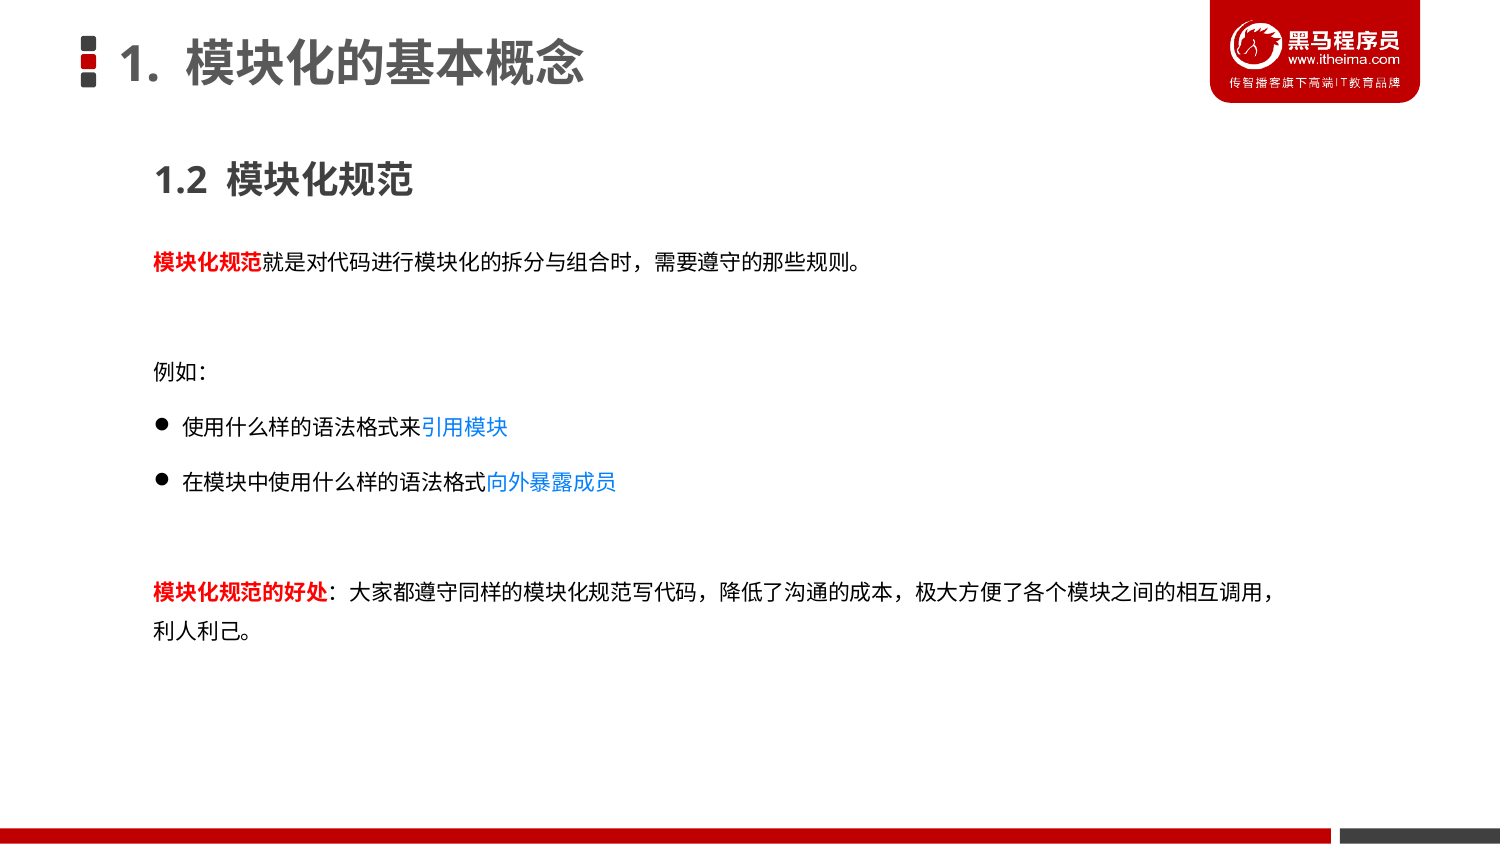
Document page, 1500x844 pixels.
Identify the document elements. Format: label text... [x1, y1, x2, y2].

list 模块化规范就是对代码进行模块化的拆分与组合时，需要遵守的那些规则。 例如： 使用什么样的语法格式来引用模块 在模块中使用什么样的语法格式向外暴露成员 模块化规范的好处：大家都遵守同样的模块化规范写代码，降低了沟通的成本，极大方便了各个模块之间的相互调用，利人利己。 [139, 228, 1299, 727]
list 1.2 模块化规范 [139, 153, 1209, 228]
title 1. 模块化的基本概念 [103, 0, 1209, 130]
picture [1211, 11, 1419, 97]
